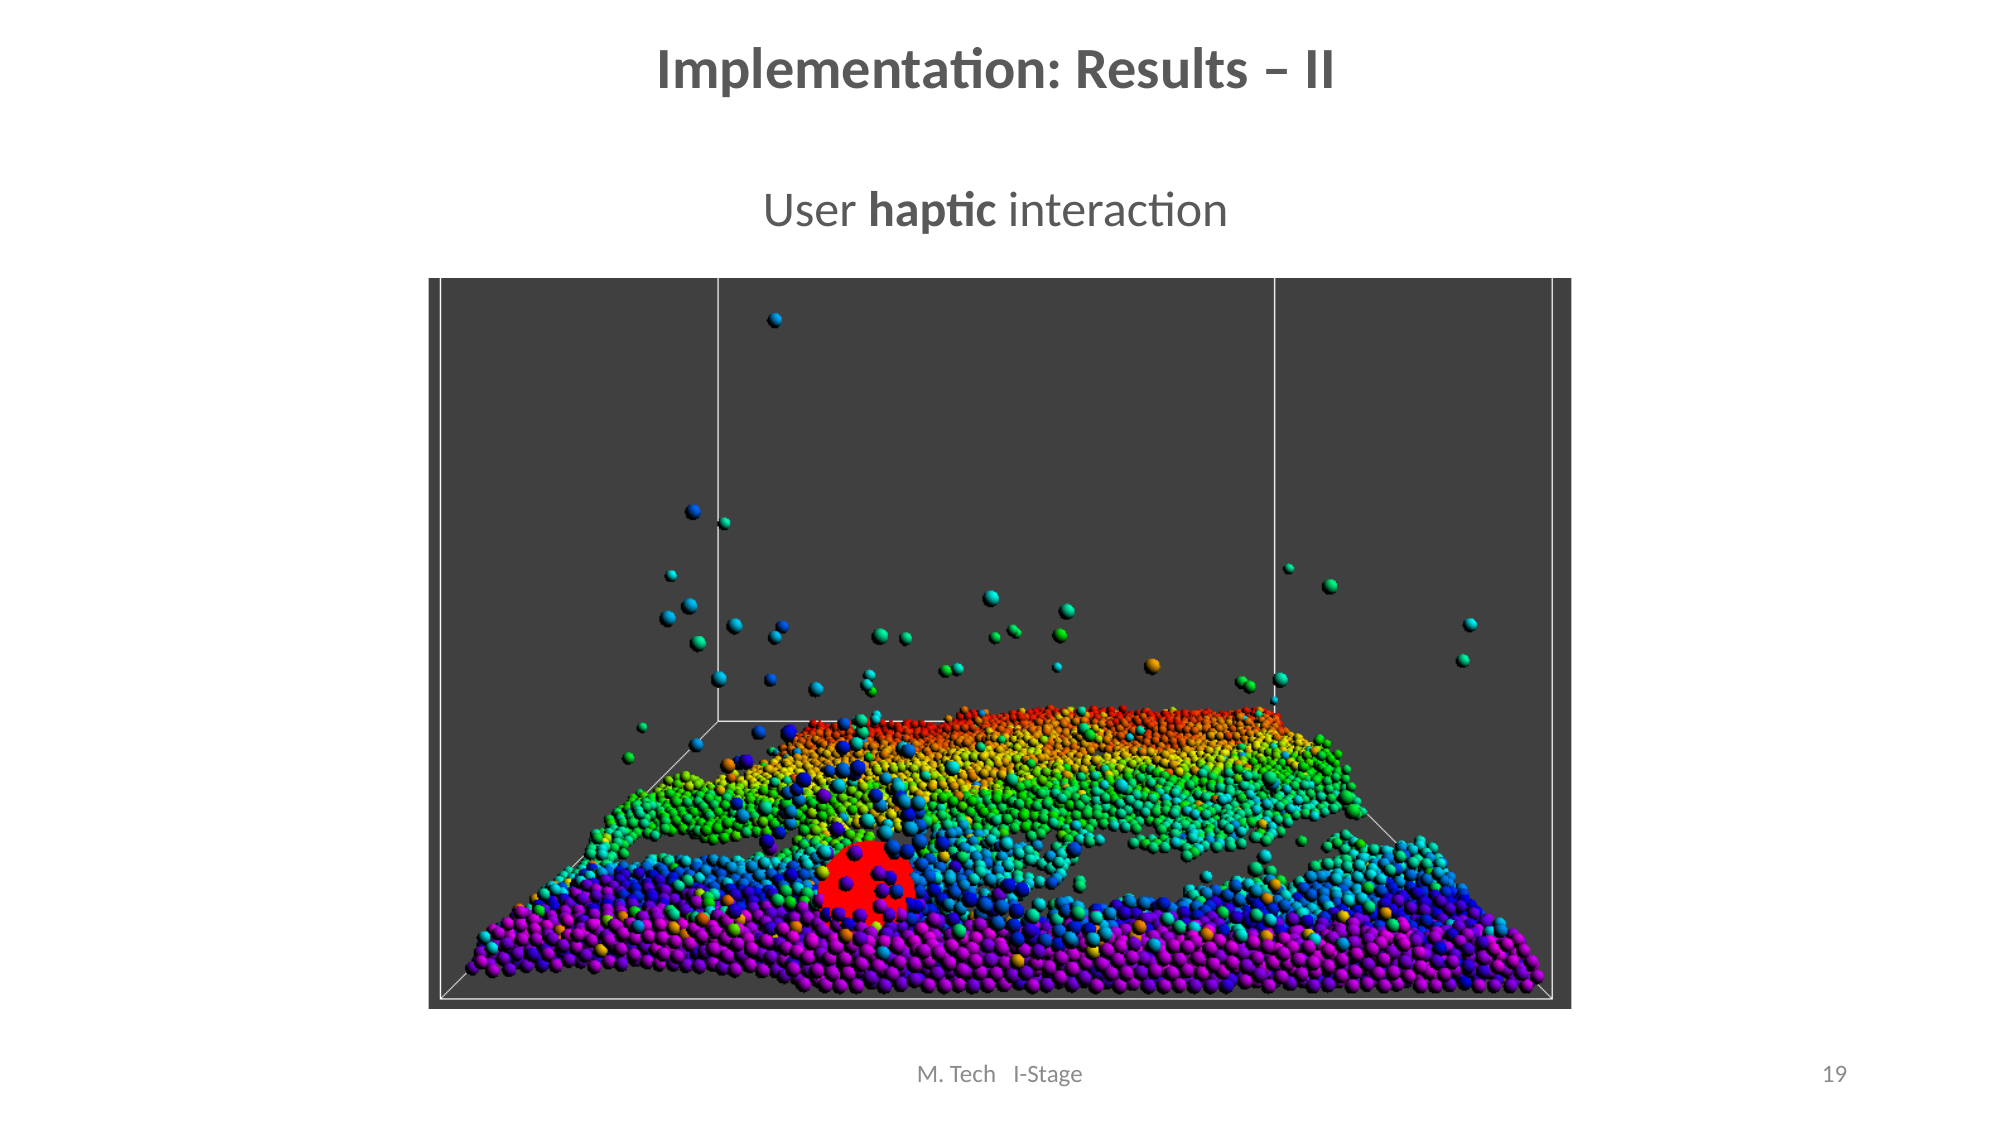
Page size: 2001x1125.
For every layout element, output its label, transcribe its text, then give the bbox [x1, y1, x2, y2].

footer M. Tech I-Stage [662, 1042, 1338, 1103]
text_box User haptic interaction [748, 168, 1252, 244]
picture [428, 277, 1572, 1009]
slide_number 19 [1412, 1042, 1863, 1103]
text_box Implementation: Results – II [642, 22, 1358, 108]
